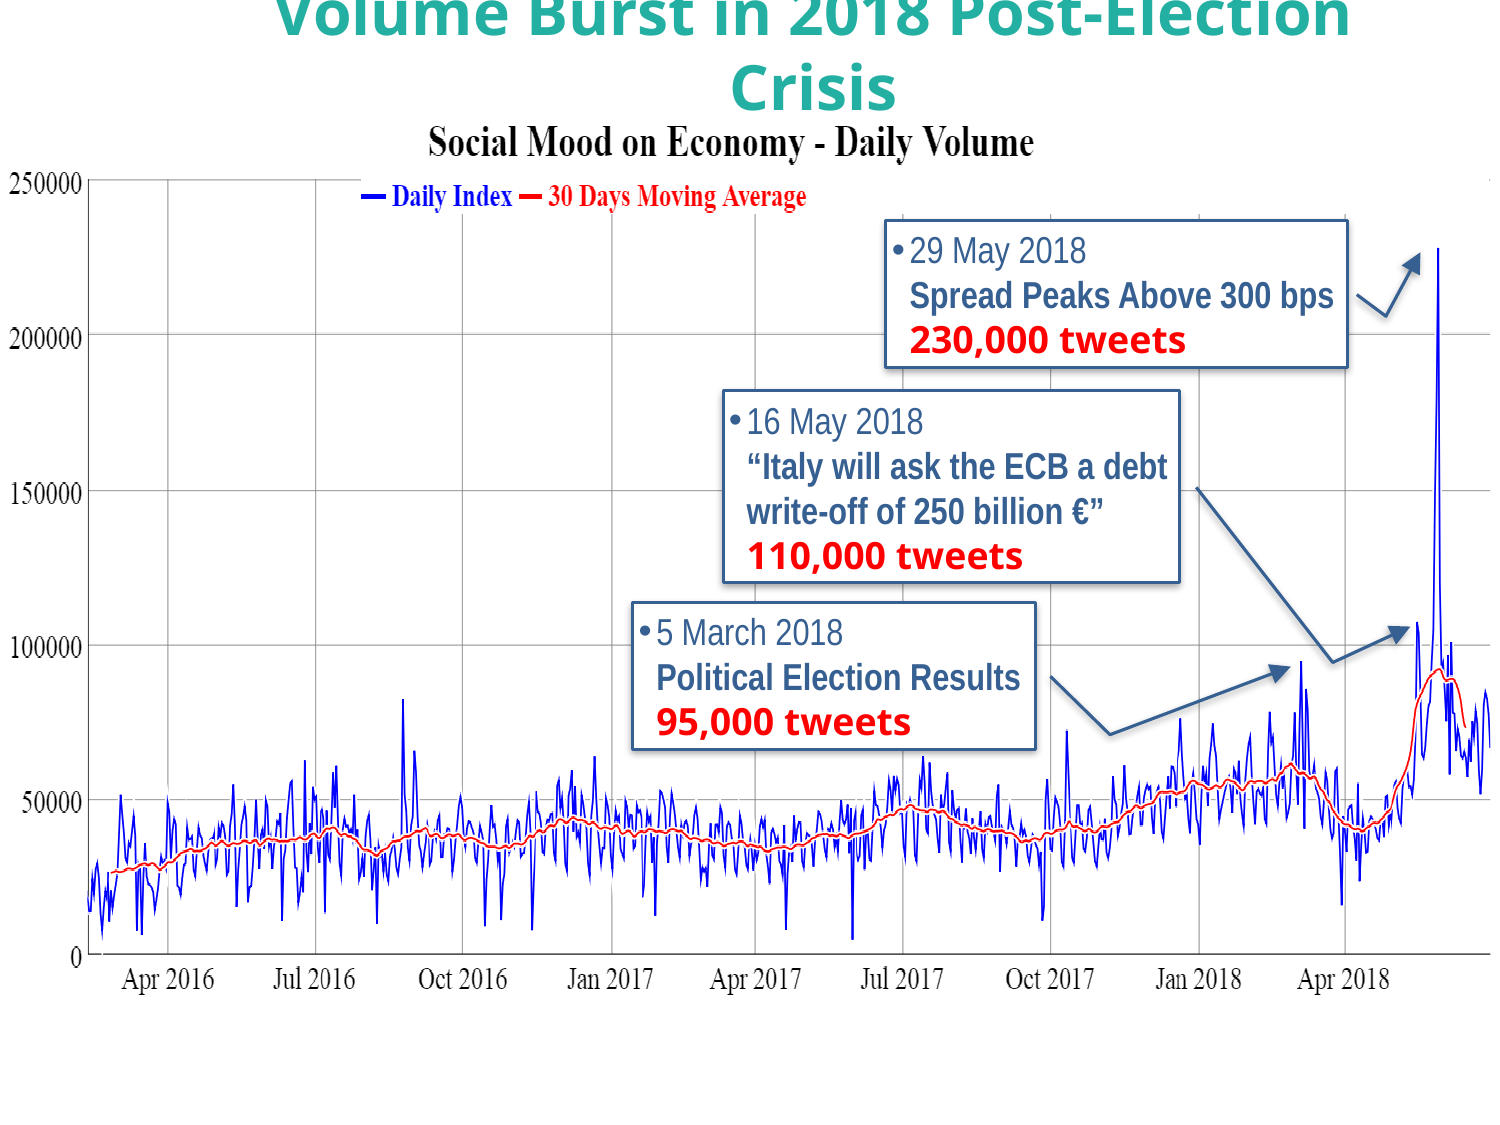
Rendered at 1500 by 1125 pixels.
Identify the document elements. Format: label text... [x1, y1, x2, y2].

text_box Volume Burst in 2018 Post-Election Crisis [181, 0, 1447, 115]
picture [0, 116, 1499, 1001]
